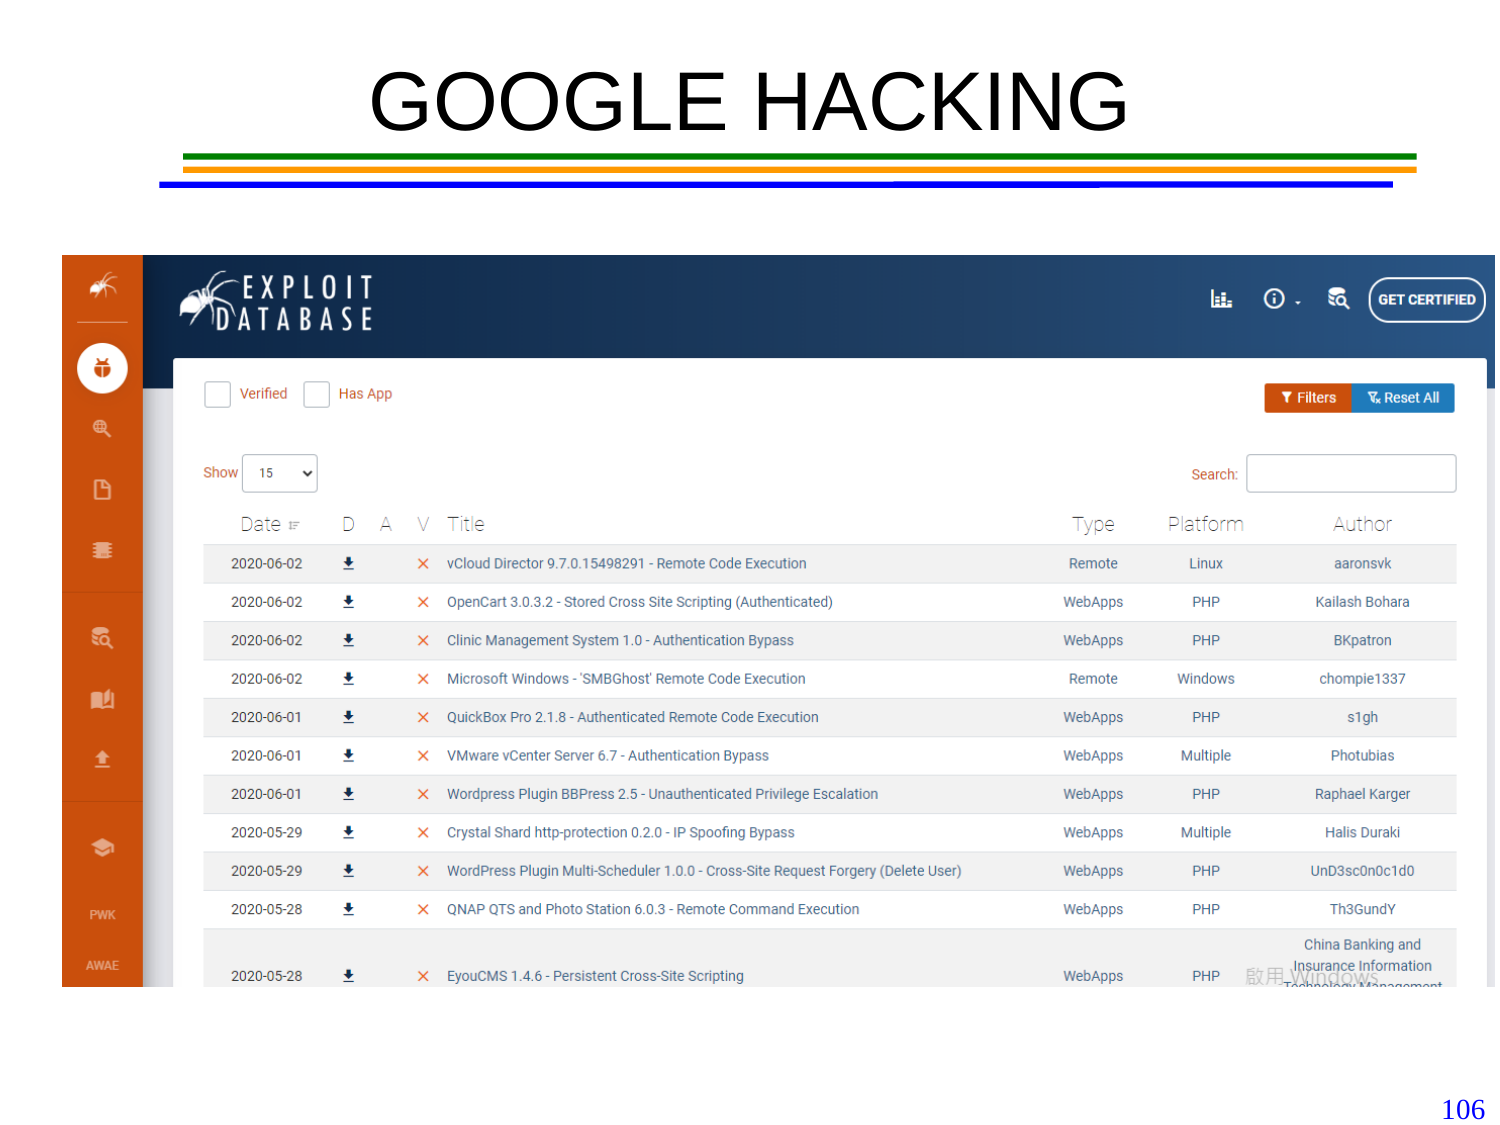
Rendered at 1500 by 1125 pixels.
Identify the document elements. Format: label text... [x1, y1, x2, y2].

title GOOGLE HACKING [75, 45, 1425, 149]
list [62, 255, 1496, 987]
slide_number 106 [1150, 1082, 1500, 1119]
